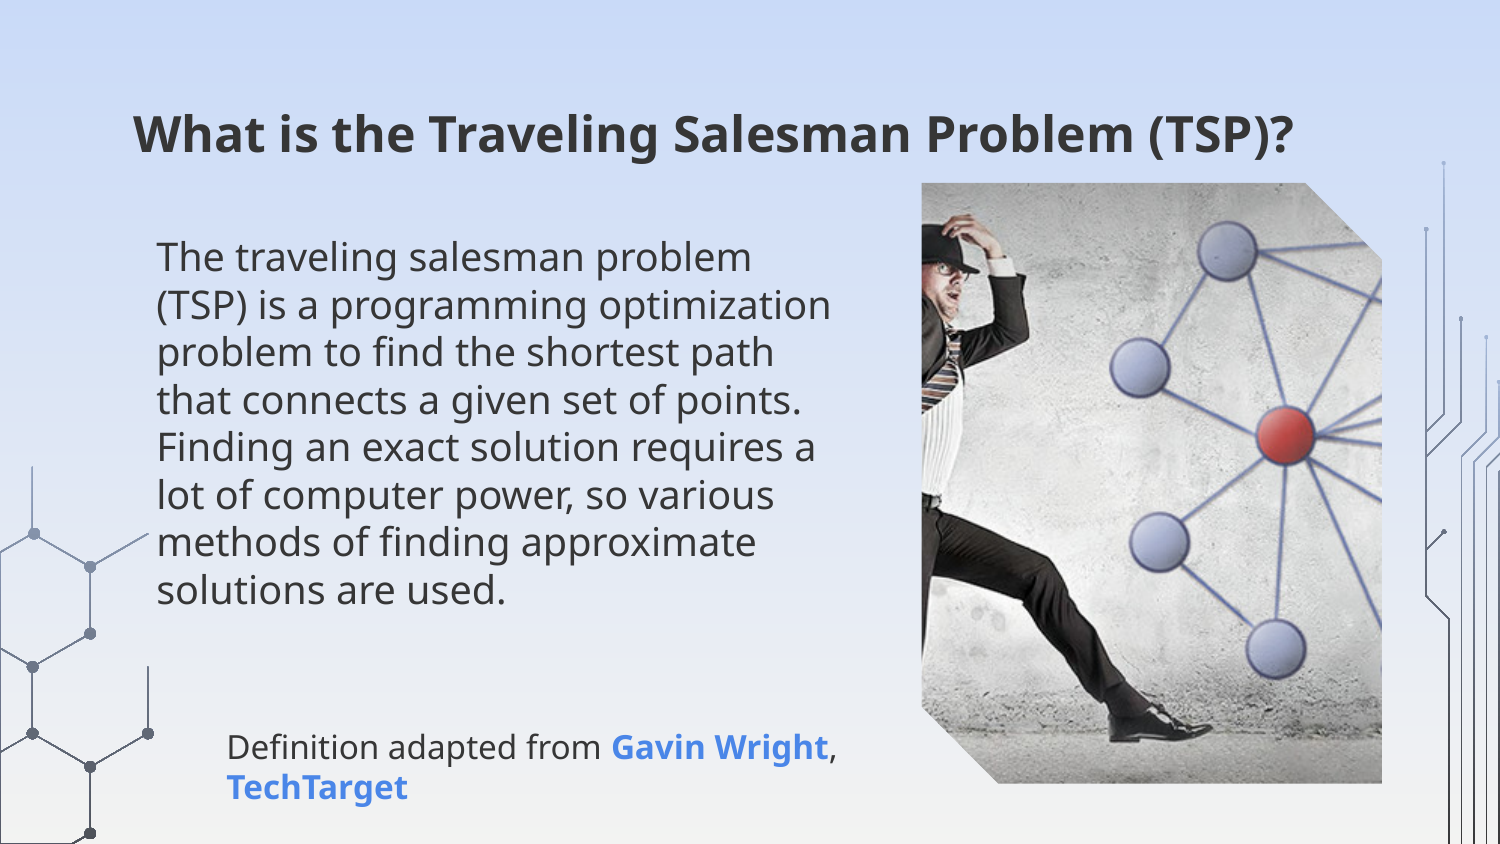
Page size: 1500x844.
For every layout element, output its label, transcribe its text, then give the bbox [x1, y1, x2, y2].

subtitle The traveling salesman problem (TSP) is a programming optimization problem to find the shortest path that connects a given set of points. Finding an exact solution requires a lot of computer power, so various methods of finding approximate solutions are used. [141, 217, 850, 627]
text_box Definition adapted from Gavin Wright, TechTarget [211, 711, 874, 844]
picture [921, 182, 1383, 784]
title What is the Traveling Salesman Problem (TSP)? [118, 87, 1382, 164]
